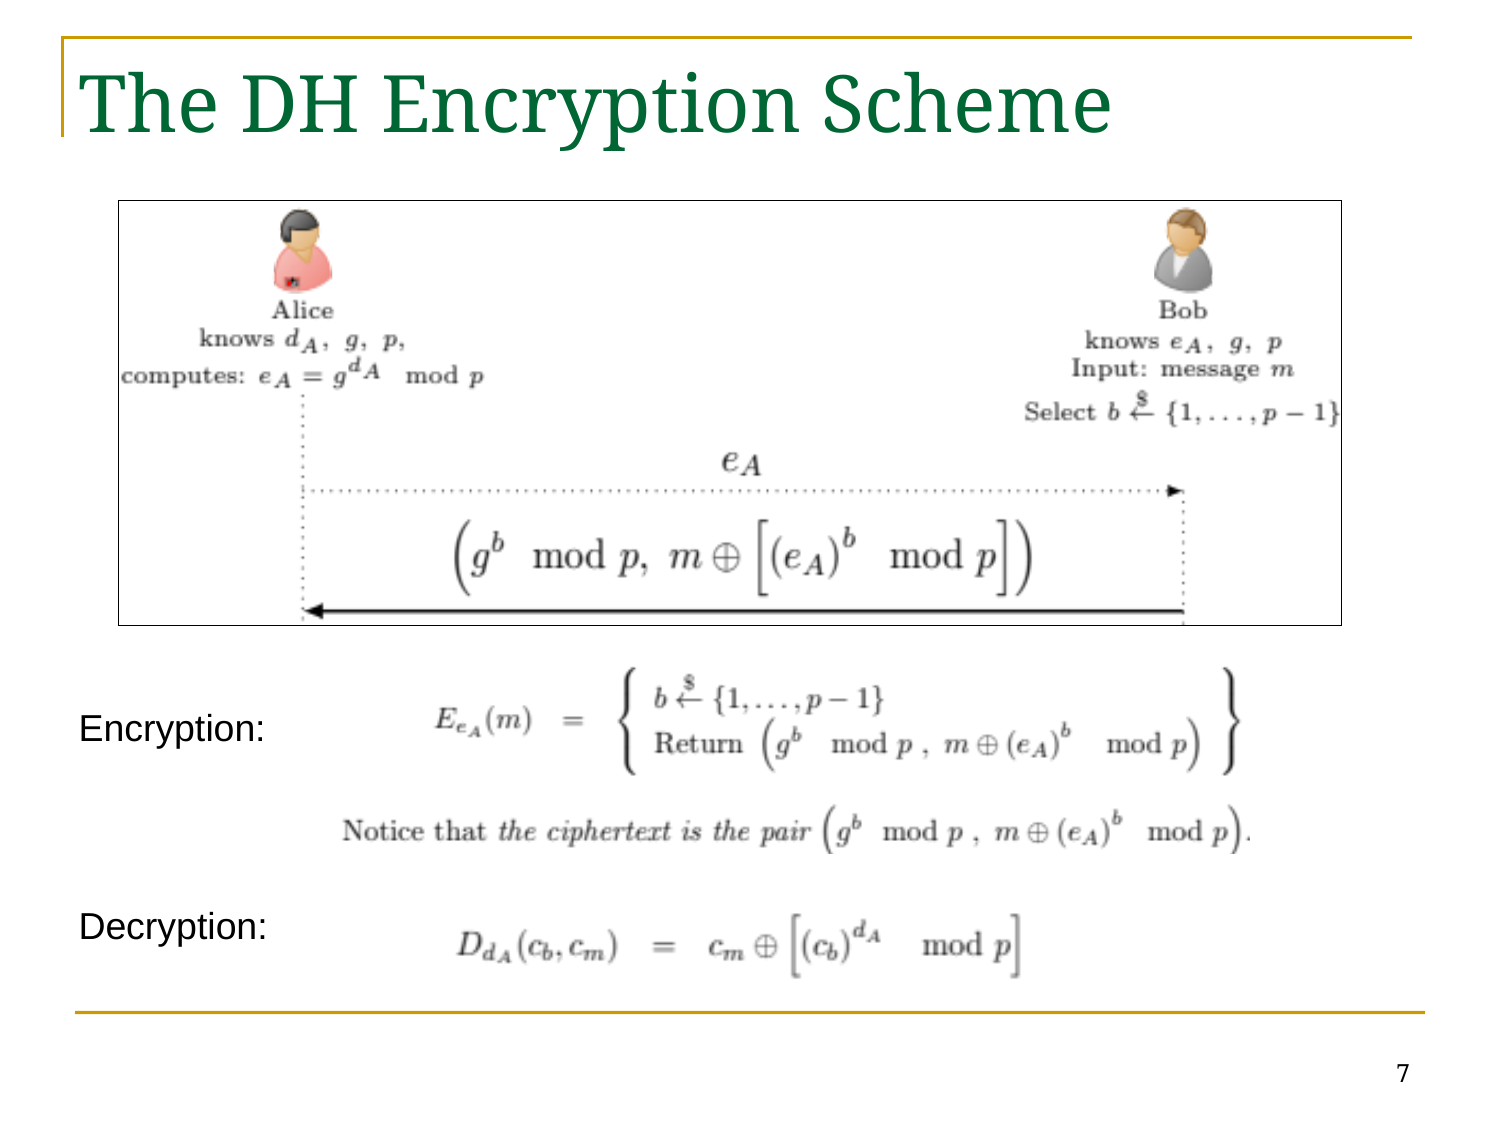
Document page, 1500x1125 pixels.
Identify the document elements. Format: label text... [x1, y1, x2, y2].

title The DH Encryption Scheme [63, 45, 1425, 174]
text_box Encryption: [63, 696, 293, 756]
text_box Decryption: [63, 894, 293, 955]
picture [420, 894, 1036, 988]
slide_number 7 [1074, 1024, 1425, 1100]
picture [117, 199, 1342, 627]
picture [325, 658, 1251, 854]
